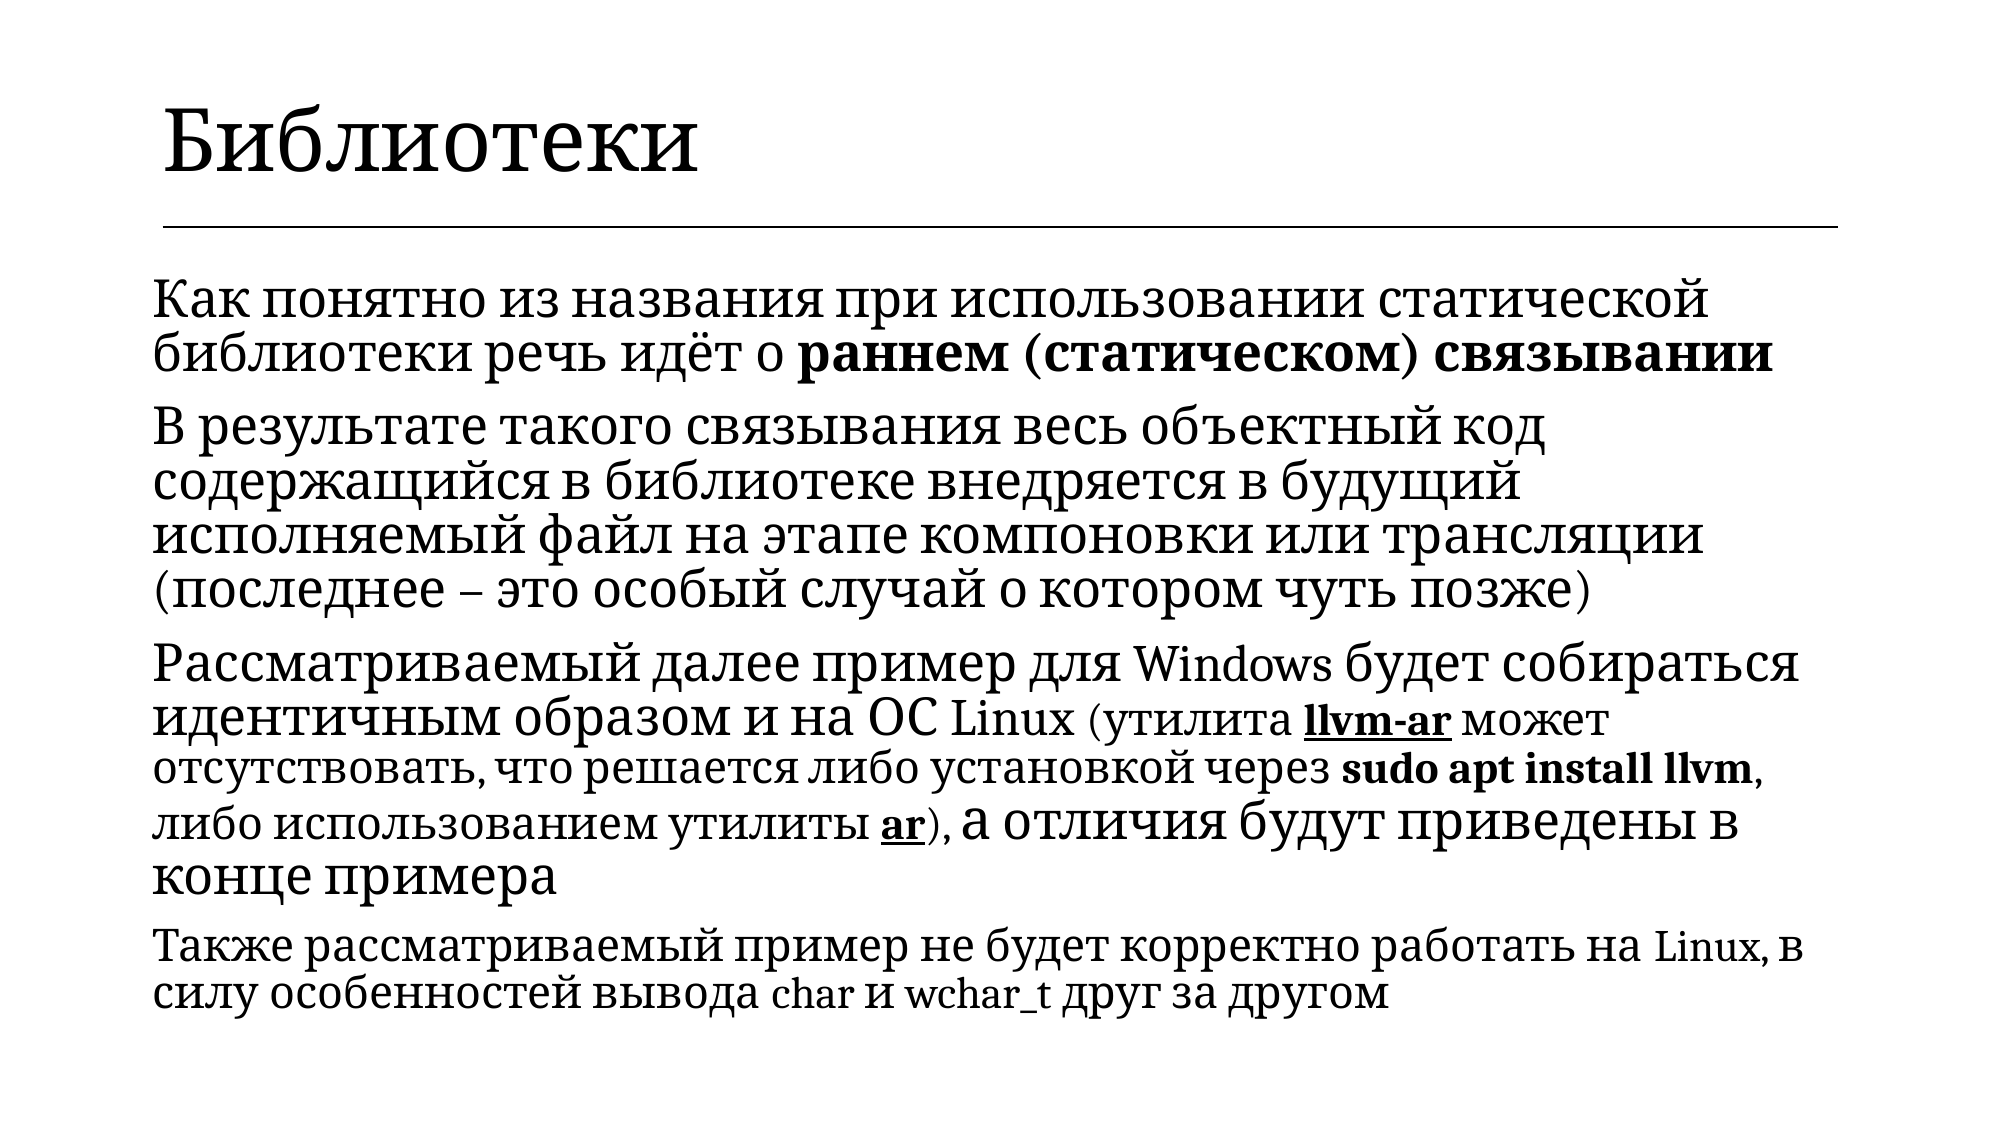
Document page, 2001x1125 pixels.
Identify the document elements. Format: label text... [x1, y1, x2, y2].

list Как понятно из названия при использовании статической библиотеки речь идёт о раннем (статическом) связывании В результате такого связывания весь объектный код содержащийся в библиотеке внедряется в будущий исполняемый файл на этапе компоновки или трансляции (последнее – это особый случай о котором чуть позже) Рассматриваемый далее пример для Windows будет собираться идентичным образом и на ОС Linux (утилита llvm-ar может отсутствовать, что решается либо установкой через sudo apt install llvm, либо использованием утилиты ar), а отличия будут приведены в конце примера Также рассматриваемый пример не будет корректно работать на Linux, в силу особенностей вывода char и wchar_t друг за другом [137, 266, 1863, 1039]
table_header Библиотеки [163, 60, 1838, 226]
